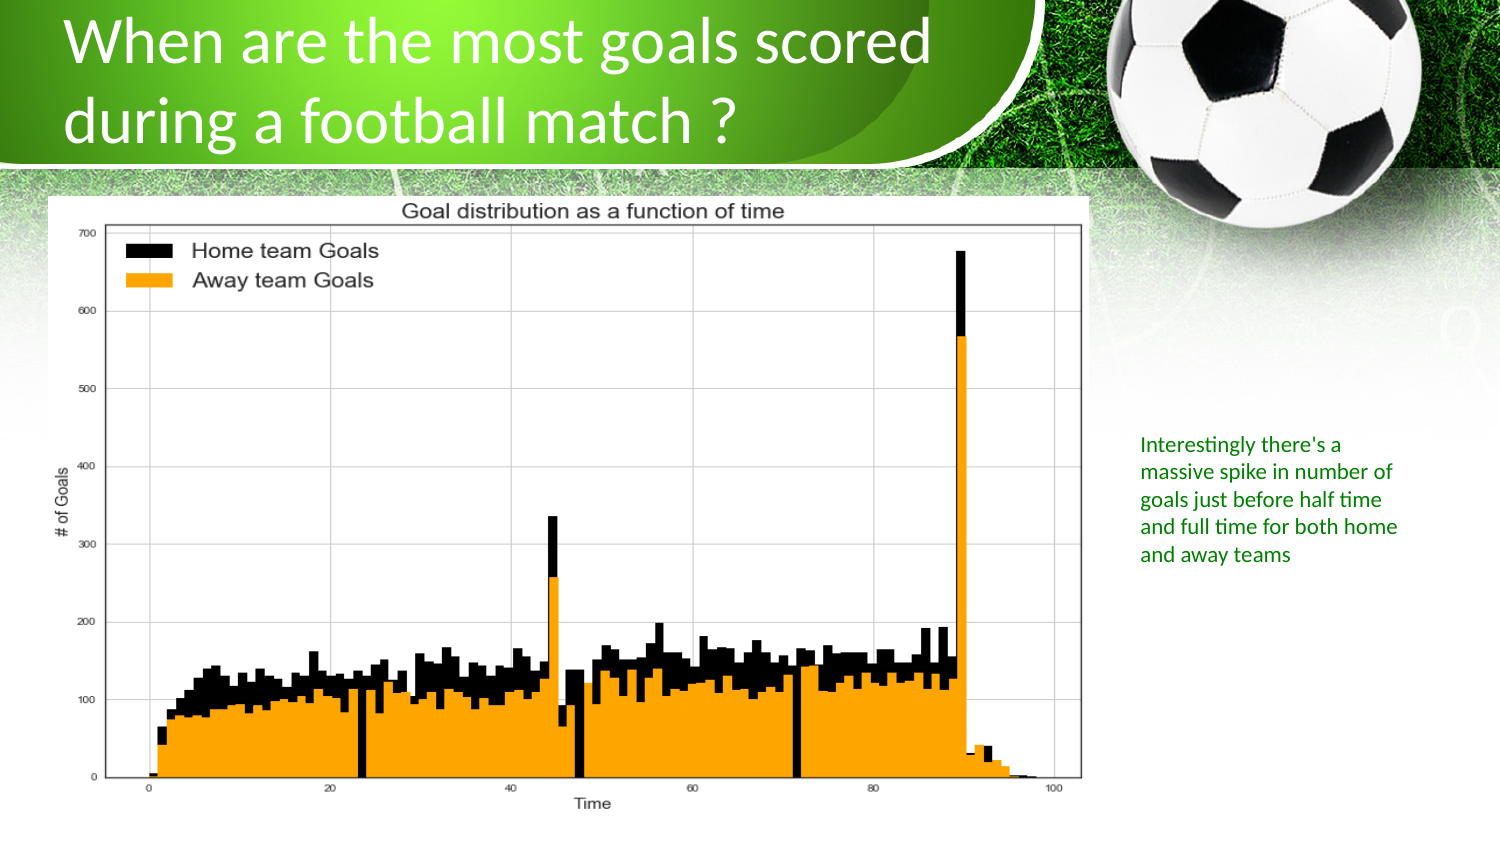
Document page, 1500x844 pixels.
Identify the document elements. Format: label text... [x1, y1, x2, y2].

picture [0, 0, 1500, 844]
text_box Interestingly there's a massive spike in number of goals just before half time and full time for both home and away teams [1125, 421, 1427, 574]
text_box When are the most goals scored during a football match ? [48, 0, 976, 165]
